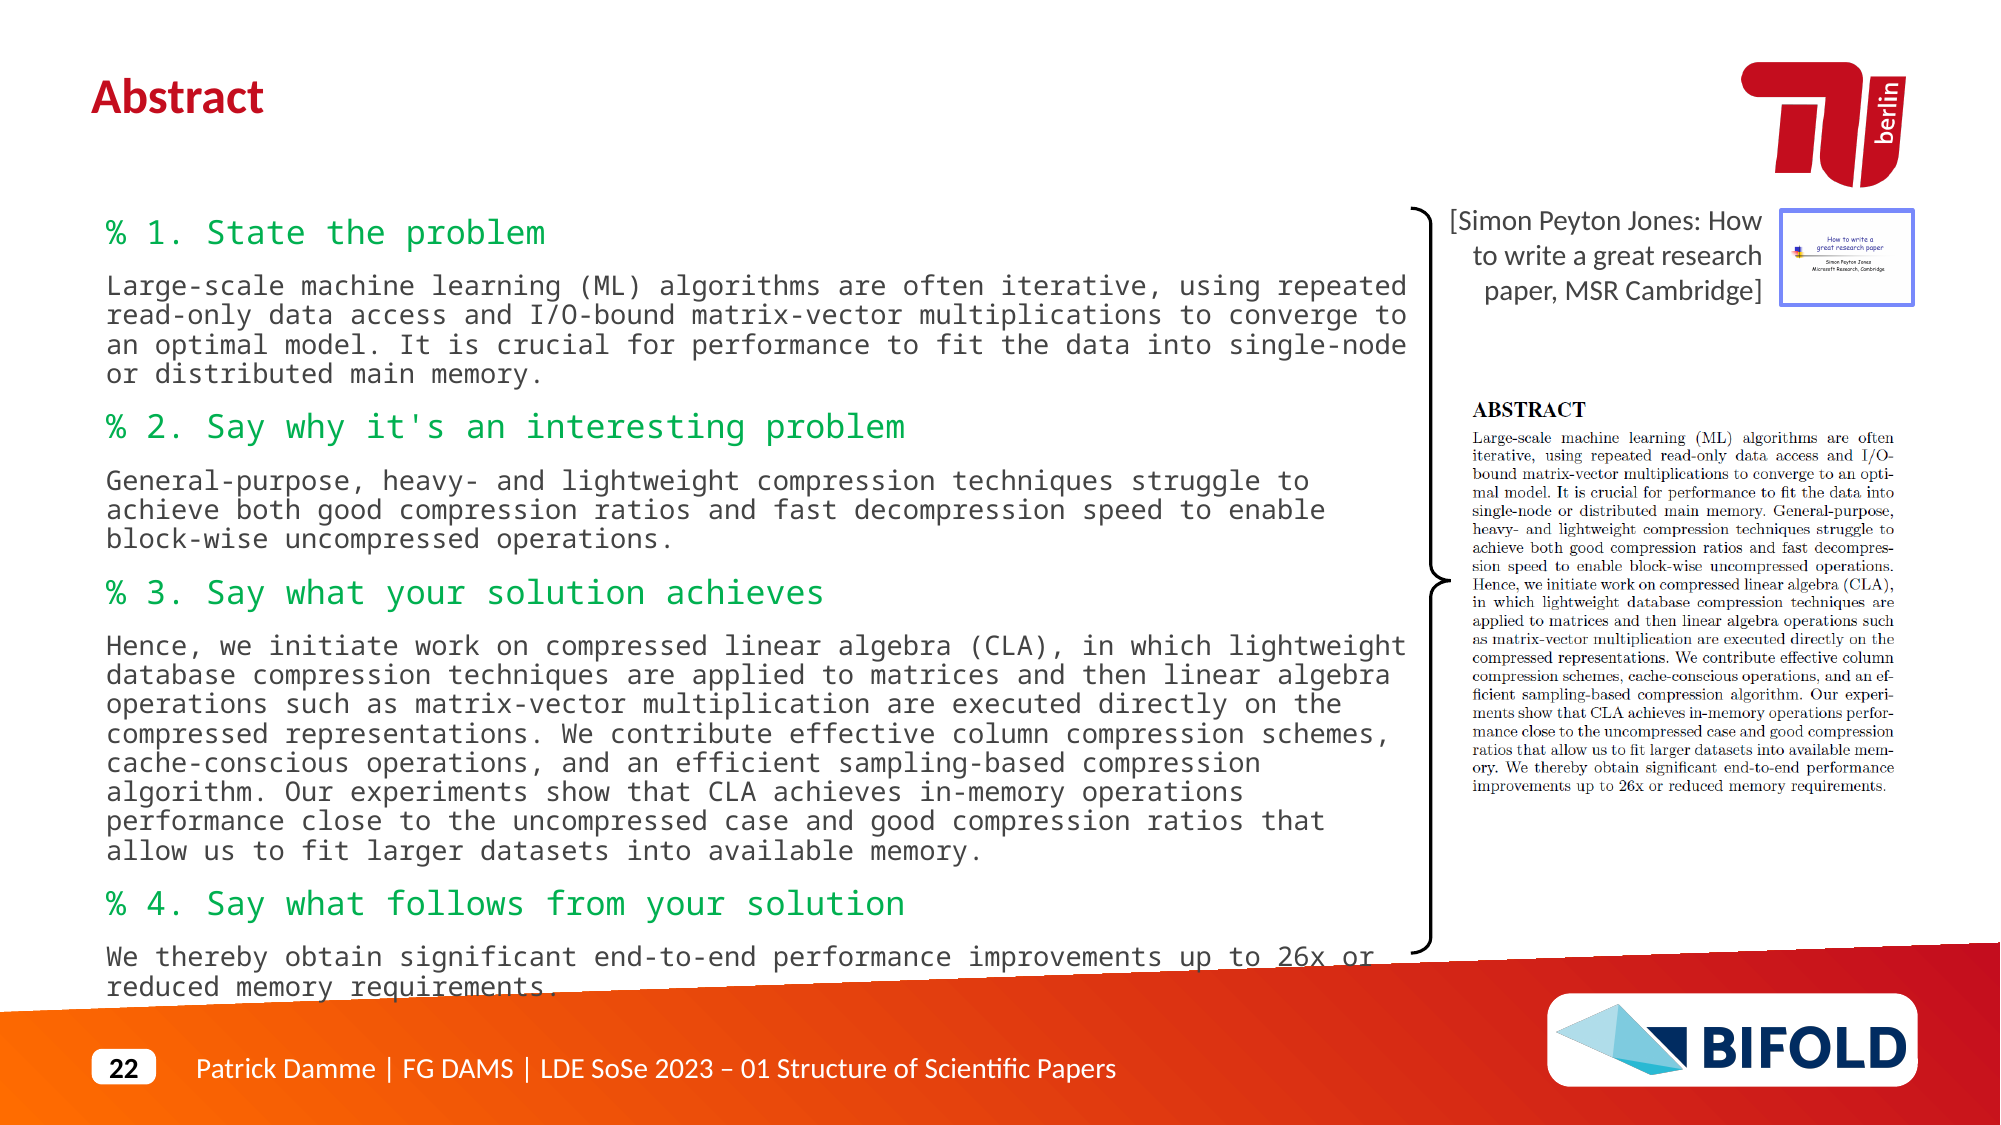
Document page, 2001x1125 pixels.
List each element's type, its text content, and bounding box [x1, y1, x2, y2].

text_box [Simon Peyton Jones: How to write a great research paper, MSR Cambridge] [1435, 193, 1763, 314]
text_box [1410, 207, 1451, 954]
picture [1556, 1004, 1906, 1075]
picture [1741, 62, 1906, 188]
picture [1782, 212, 1911, 303]
list Abstract [91, 65, 1455, 183]
text_box % 1. State the problem Large-scale machine learning (ML) algorithms are often iterative, using repeated read-only data access and I/O-bound matrix-vector multiplications to converge to an optimal model. It is crucial for performance to fit the data into single-node or distributed main memory. % 2. Say why it's an interesting problem General-purpose, heavy- and lightweight compression techniques struggle to achieve both good compression ratios and fast decompression speed to enable block-wise uncompressed operations. % 3. Say what your solution achieves Hence, we initiate work on compressed linear algebra (CLA), in which lightweight database compression techniques are applied to matrices and then linear algebra operations such as matrix-vector multiplication are executed directly on the compressed representations. We contribute effective column compression schemes, cache-conscious operations, and an efficient sampling-based compression algorithm. Our experiments show that CLA achieves in-memory operations performance close to the uncompressed case and good compression ratios that allow us to fit larger datasets into available memory. % 4. Say what follows from your solution We thereby obtain significant end-to-end performance improvements up to 26x or reduced memory requirements. [91, 208, 1436, 1019]
picture [1467, 396, 1898, 797]
